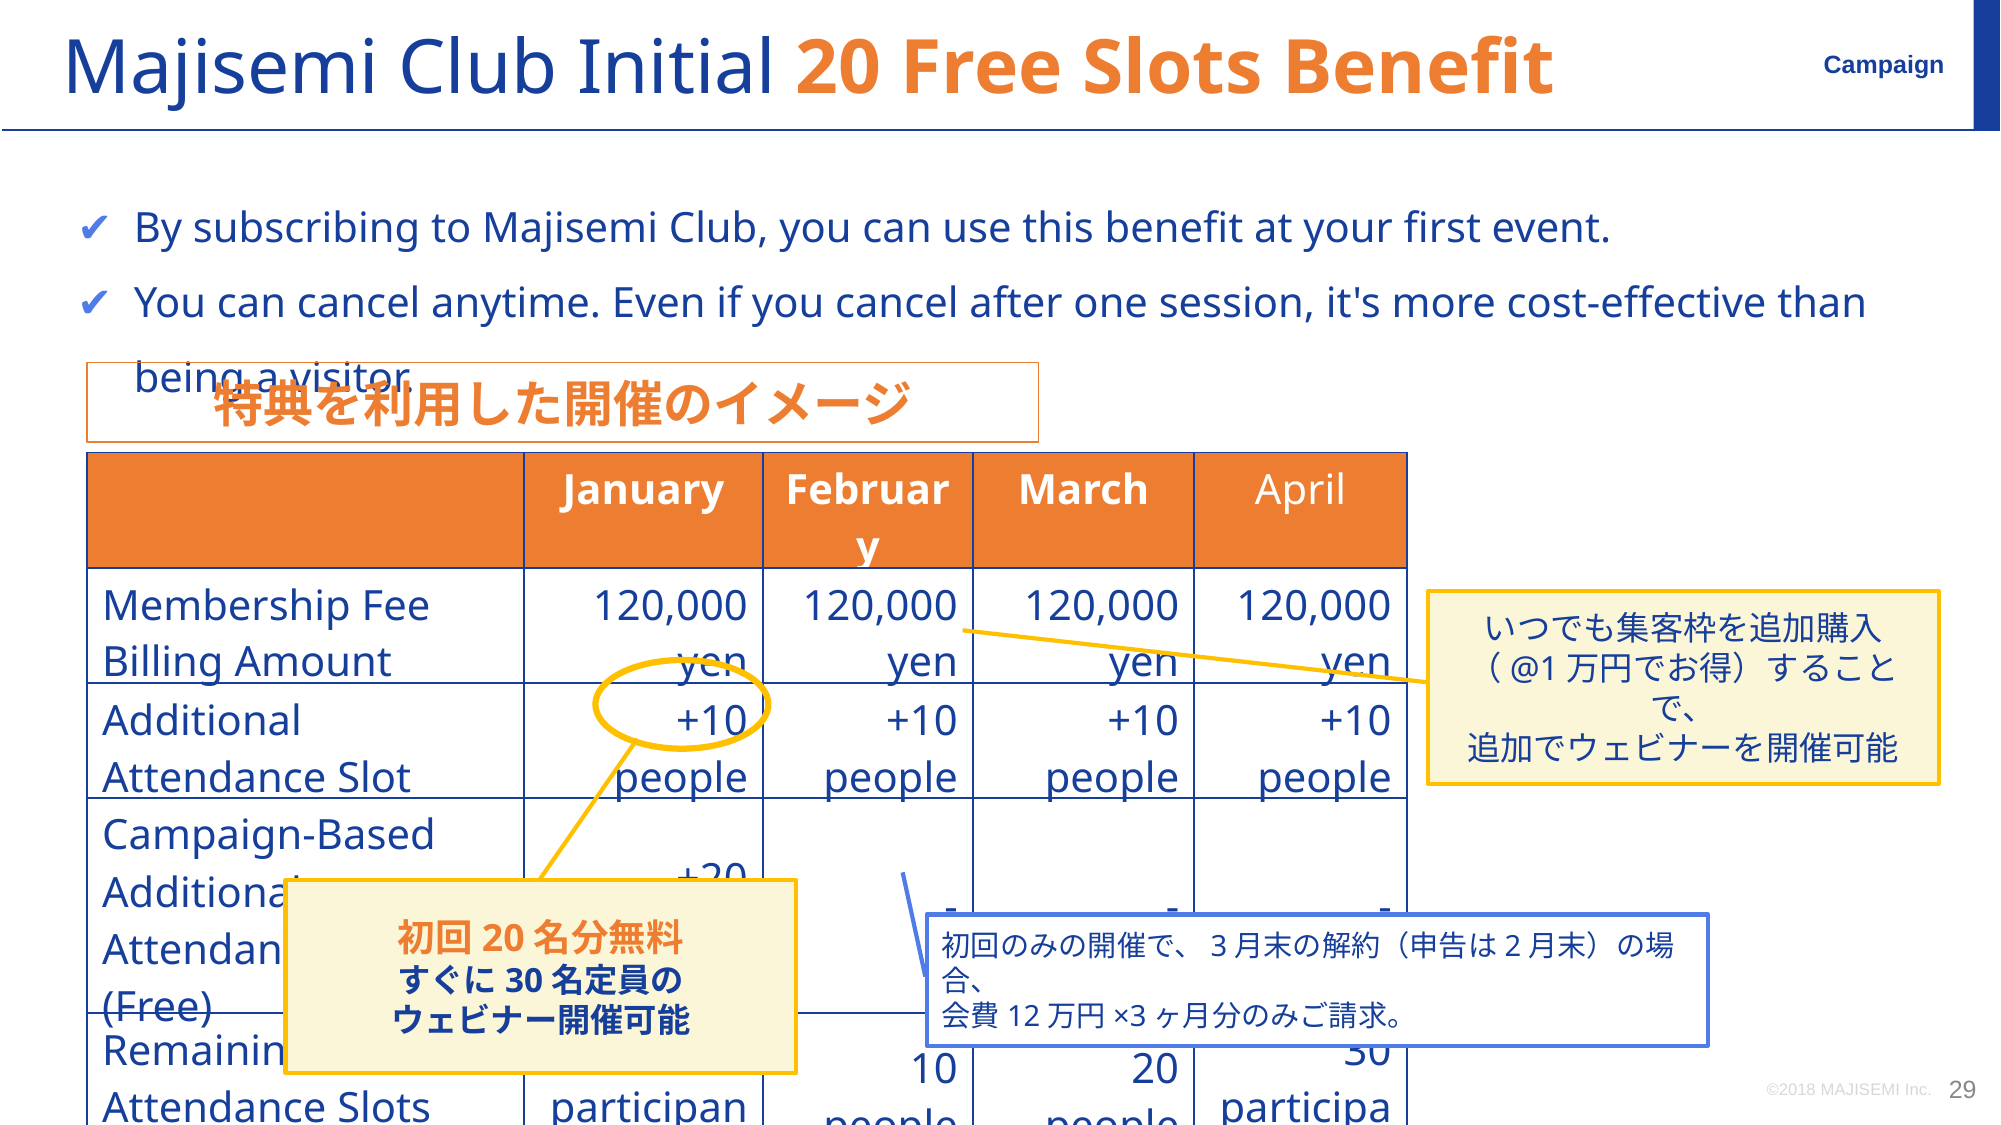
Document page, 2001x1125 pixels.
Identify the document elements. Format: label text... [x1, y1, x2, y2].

table_cell 120,000 yen [764, 569, 972, 682]
table_cell Additional Attendance Slot [88, 684, 523, 797]
table_cell 20 people [974, 1046, 1193, 1125]
table_cell - [974, 799, 1193, 914]
table_header January [525, 453, 762, 567]
table_cell +10 people [764, 684, 972, 797]
table_cell - [764, 799, 972, 1012]
text_box 特典を利用した開催のイメージ [87, 362, 1039, 442]
table_cell Remaining Attendance Slots [88, 1014, 523, 1125]
text_box [595, 660, 769, 749]
text_box By subscribing to Majisemi Club, you can use this benefit at your first event. You can cancel anytime. Even if you cancel after one session, it's more cost-effective than being a visitor. [62, 168, 1938, 352]
table_cell Campaign-Based Additional Attendance Slot (Free) [88, 799, 523, 1012]
slide_number ‹#› [1928, 1058, 1992, 1119]
table_header [88, 453, 523, 567]
table_cell +10 people [525, 684, 762, 797]
text_box [1973, 0, 2000, 129]
table_cell Membership Fee Billing Amount [88, 569, 523, 682]
table_cell - [1195, 799, 1406, 914]
table_header April [1195, 453, 1406, 567]
text_box Campaign [1681, 41, 1960, 87]
text_box いつでも集客枠を追加購入 （@1万円でお得）することで、 追加でウェビナーを開催可能 [962, 591, 1939, 784]
table_cell +10 people [1195, 684, 1406, 797]
text_box Majisemi Club Initial 20 Free Slots Benefit [47, 1, 1806, 117]
table_cell 10 people [764, 1014, 972, 1125]
table_cell +10 people [974, 684, 1193, 797]
text_box ©2018 MAJISEMI Inc. [1667, 1058, 1928, 1119]
text_box 初回20名分無料 すぐに30名定員の ウェビナー開催可能 [285, 738, 797, 1073]
table_cell +20 people [525, 799, 762, 880]
table_cell 120,000 yen [974, 569, 1193, 682]
table_header February [764, 453, 972, 567]
table_cell 120,000 yen [1195, 569, 1406, 682]
table_cell 30 participants [525, 1073, 762, 1125]
table_cell 30 participants [1195, 1046, 1406, 1125]
table_header March [974, 453, 1193, 567]
table_cell 120,000 yen [525, 569, 762, 682]
text_box 初回のみの開催で、3月末の解約（申告は2月末）の場合、 会費12万円×3ヶ月分のみご請求。 [902, 872, 1708, 1046]
